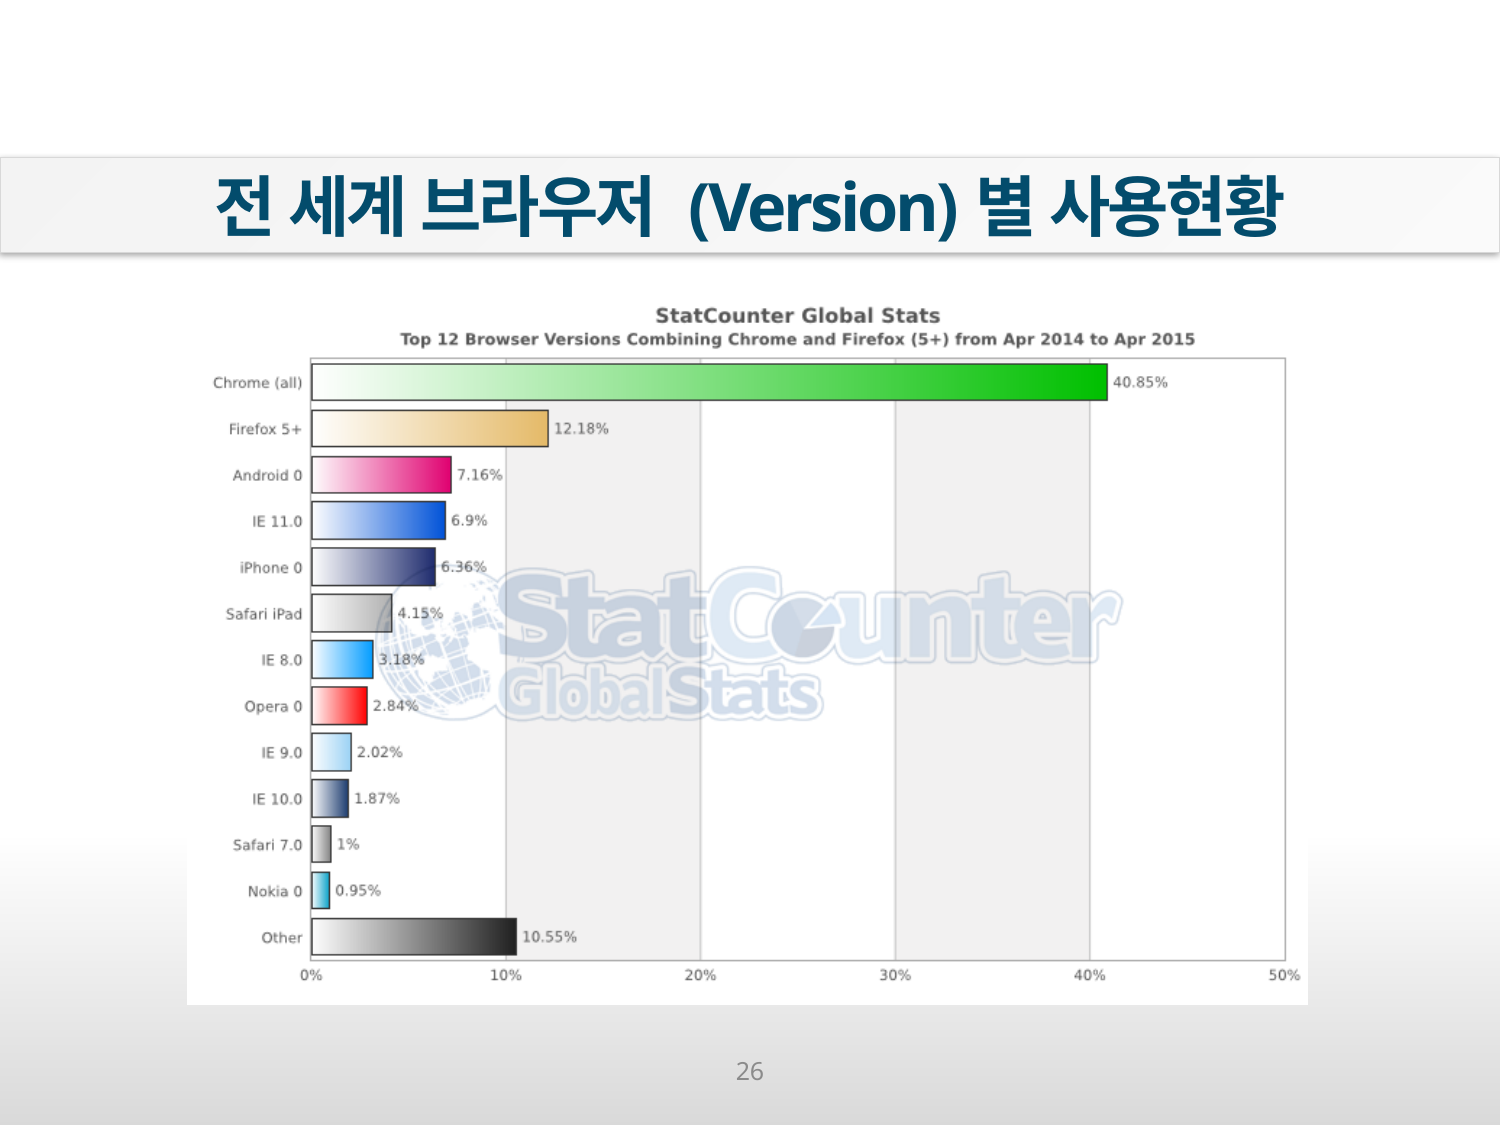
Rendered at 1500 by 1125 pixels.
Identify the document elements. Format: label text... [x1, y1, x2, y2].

picture [187, 280, 1309, 1006]
text_box 전 세계 브라우저 (Version)별 사용현황 [0, 157, 1500, 253]
slide_number 26 [575, 1042, 925, 1103]
